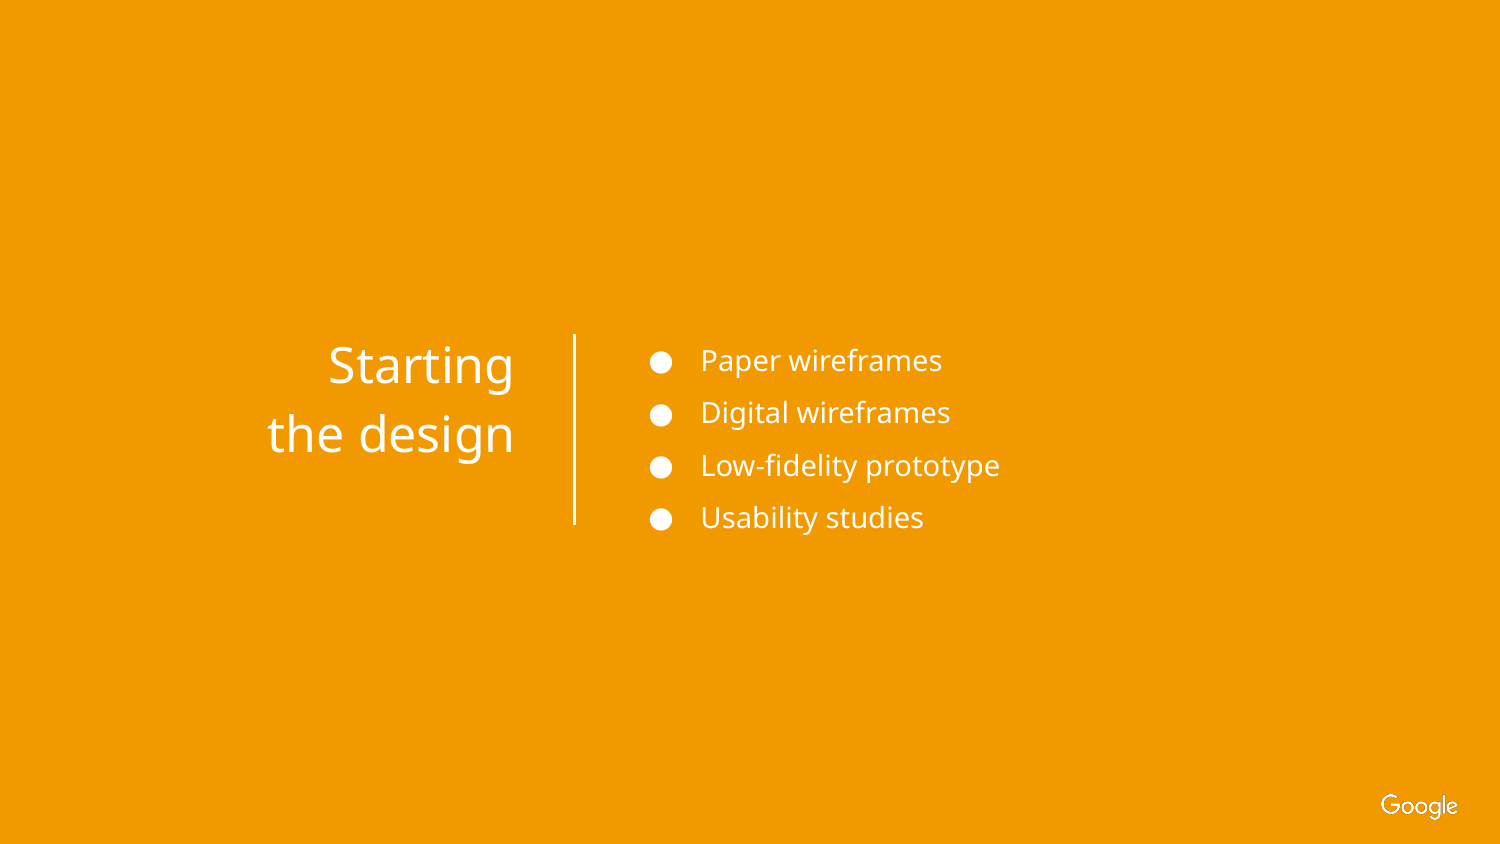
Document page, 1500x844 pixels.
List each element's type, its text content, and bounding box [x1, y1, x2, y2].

picture [1381, 794, 1458, 820]
text_box Paper wireframes Digital wireframes Low-fidelity prototype Usability studies [610, 309, 1500, 550]
text_box Starting the design [0, 309, 531, 478]
